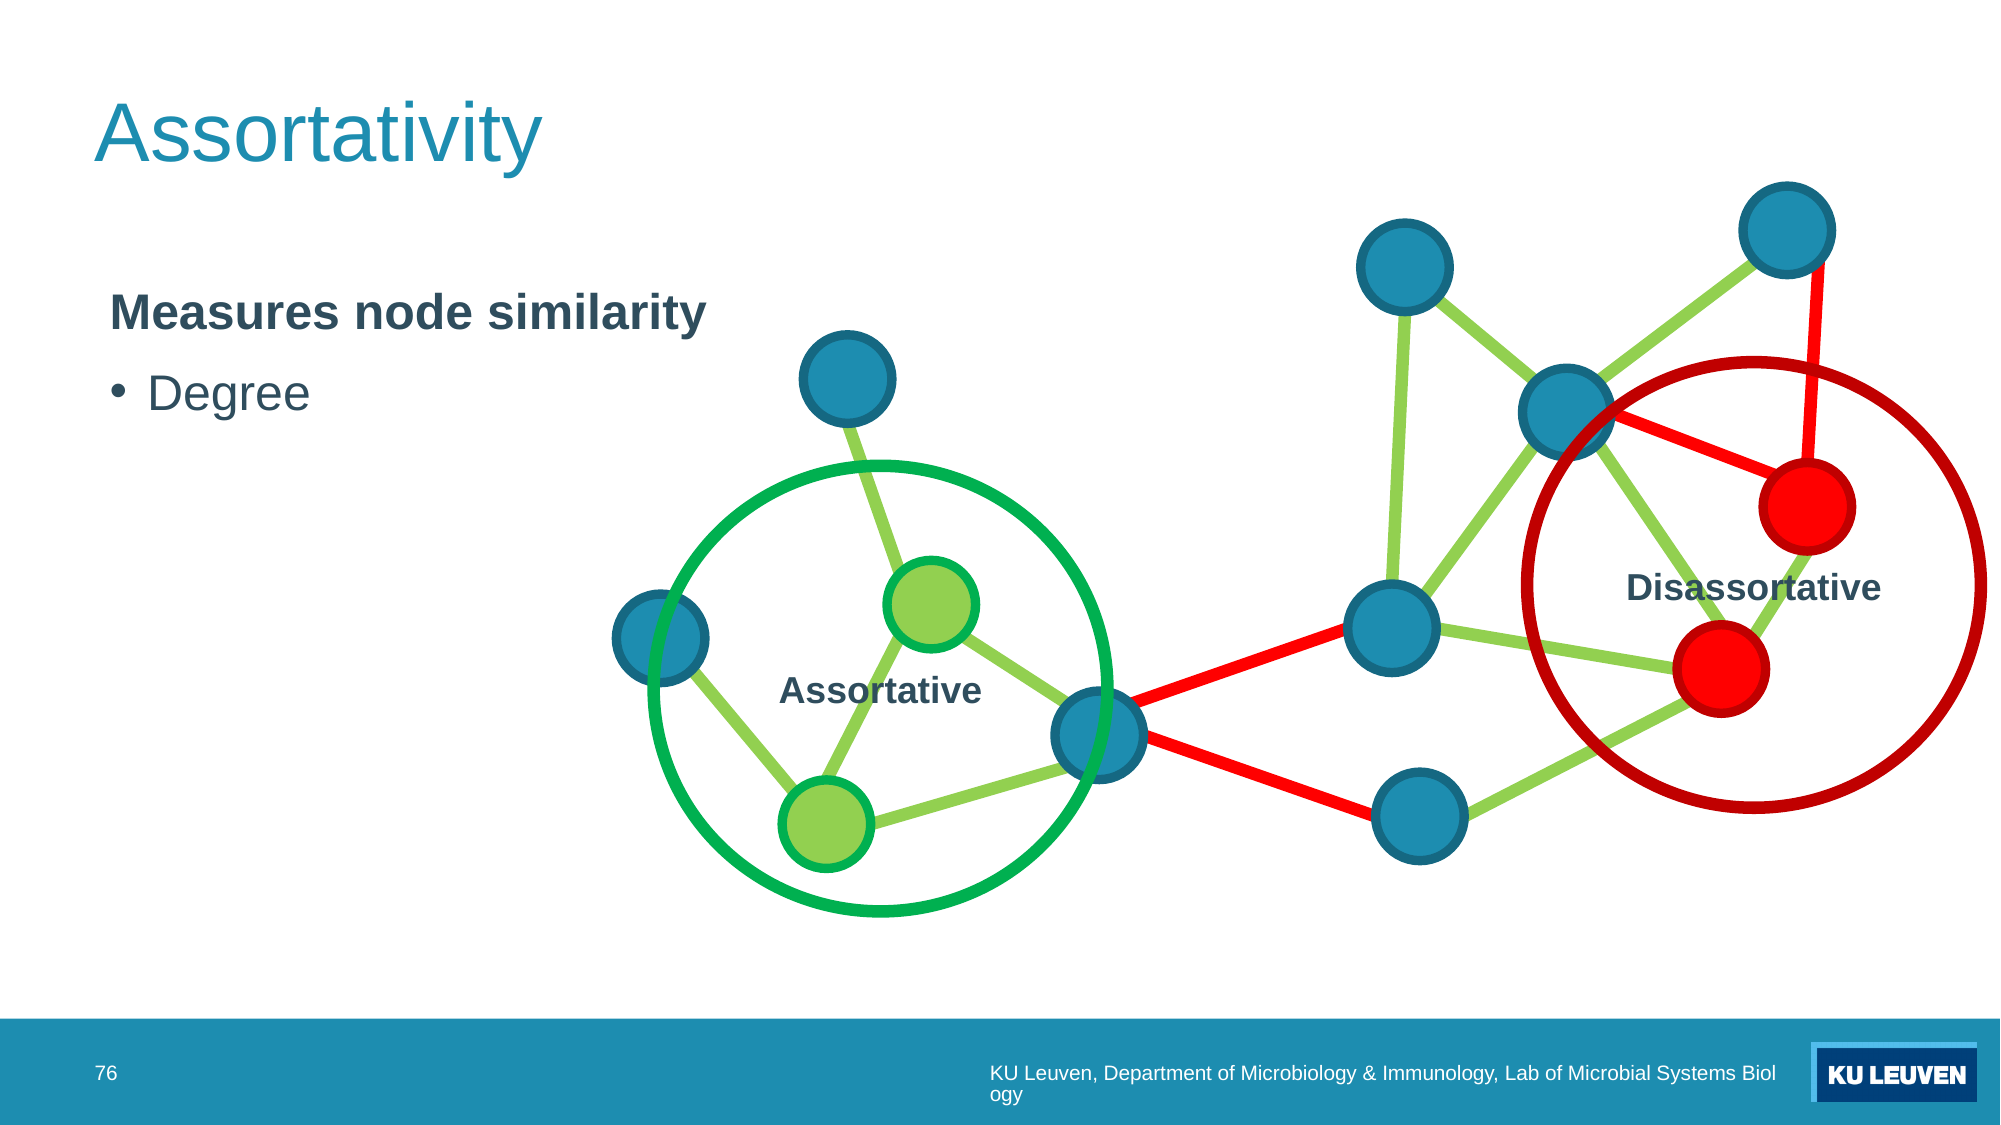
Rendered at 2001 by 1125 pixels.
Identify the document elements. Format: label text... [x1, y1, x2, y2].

picture [1811, 1042, 1977, 1102]
text_box Disassortative [1852, 382, 1982, 788]
text_box Assortative [745, 869, 1016, 913]
title Assortativity [94, 33, 1906, 223]
slide_number 76 [94, 1018, 201, 1125]
list Measures node similarity Degree [94, 271, 1906, 1088]
footer KU Leuven, Department of Microbiology & Immunology, Lab of Microbial Systems Biology [989, 1018, 1809, 1125]
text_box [616, 186, 1852, 869]
